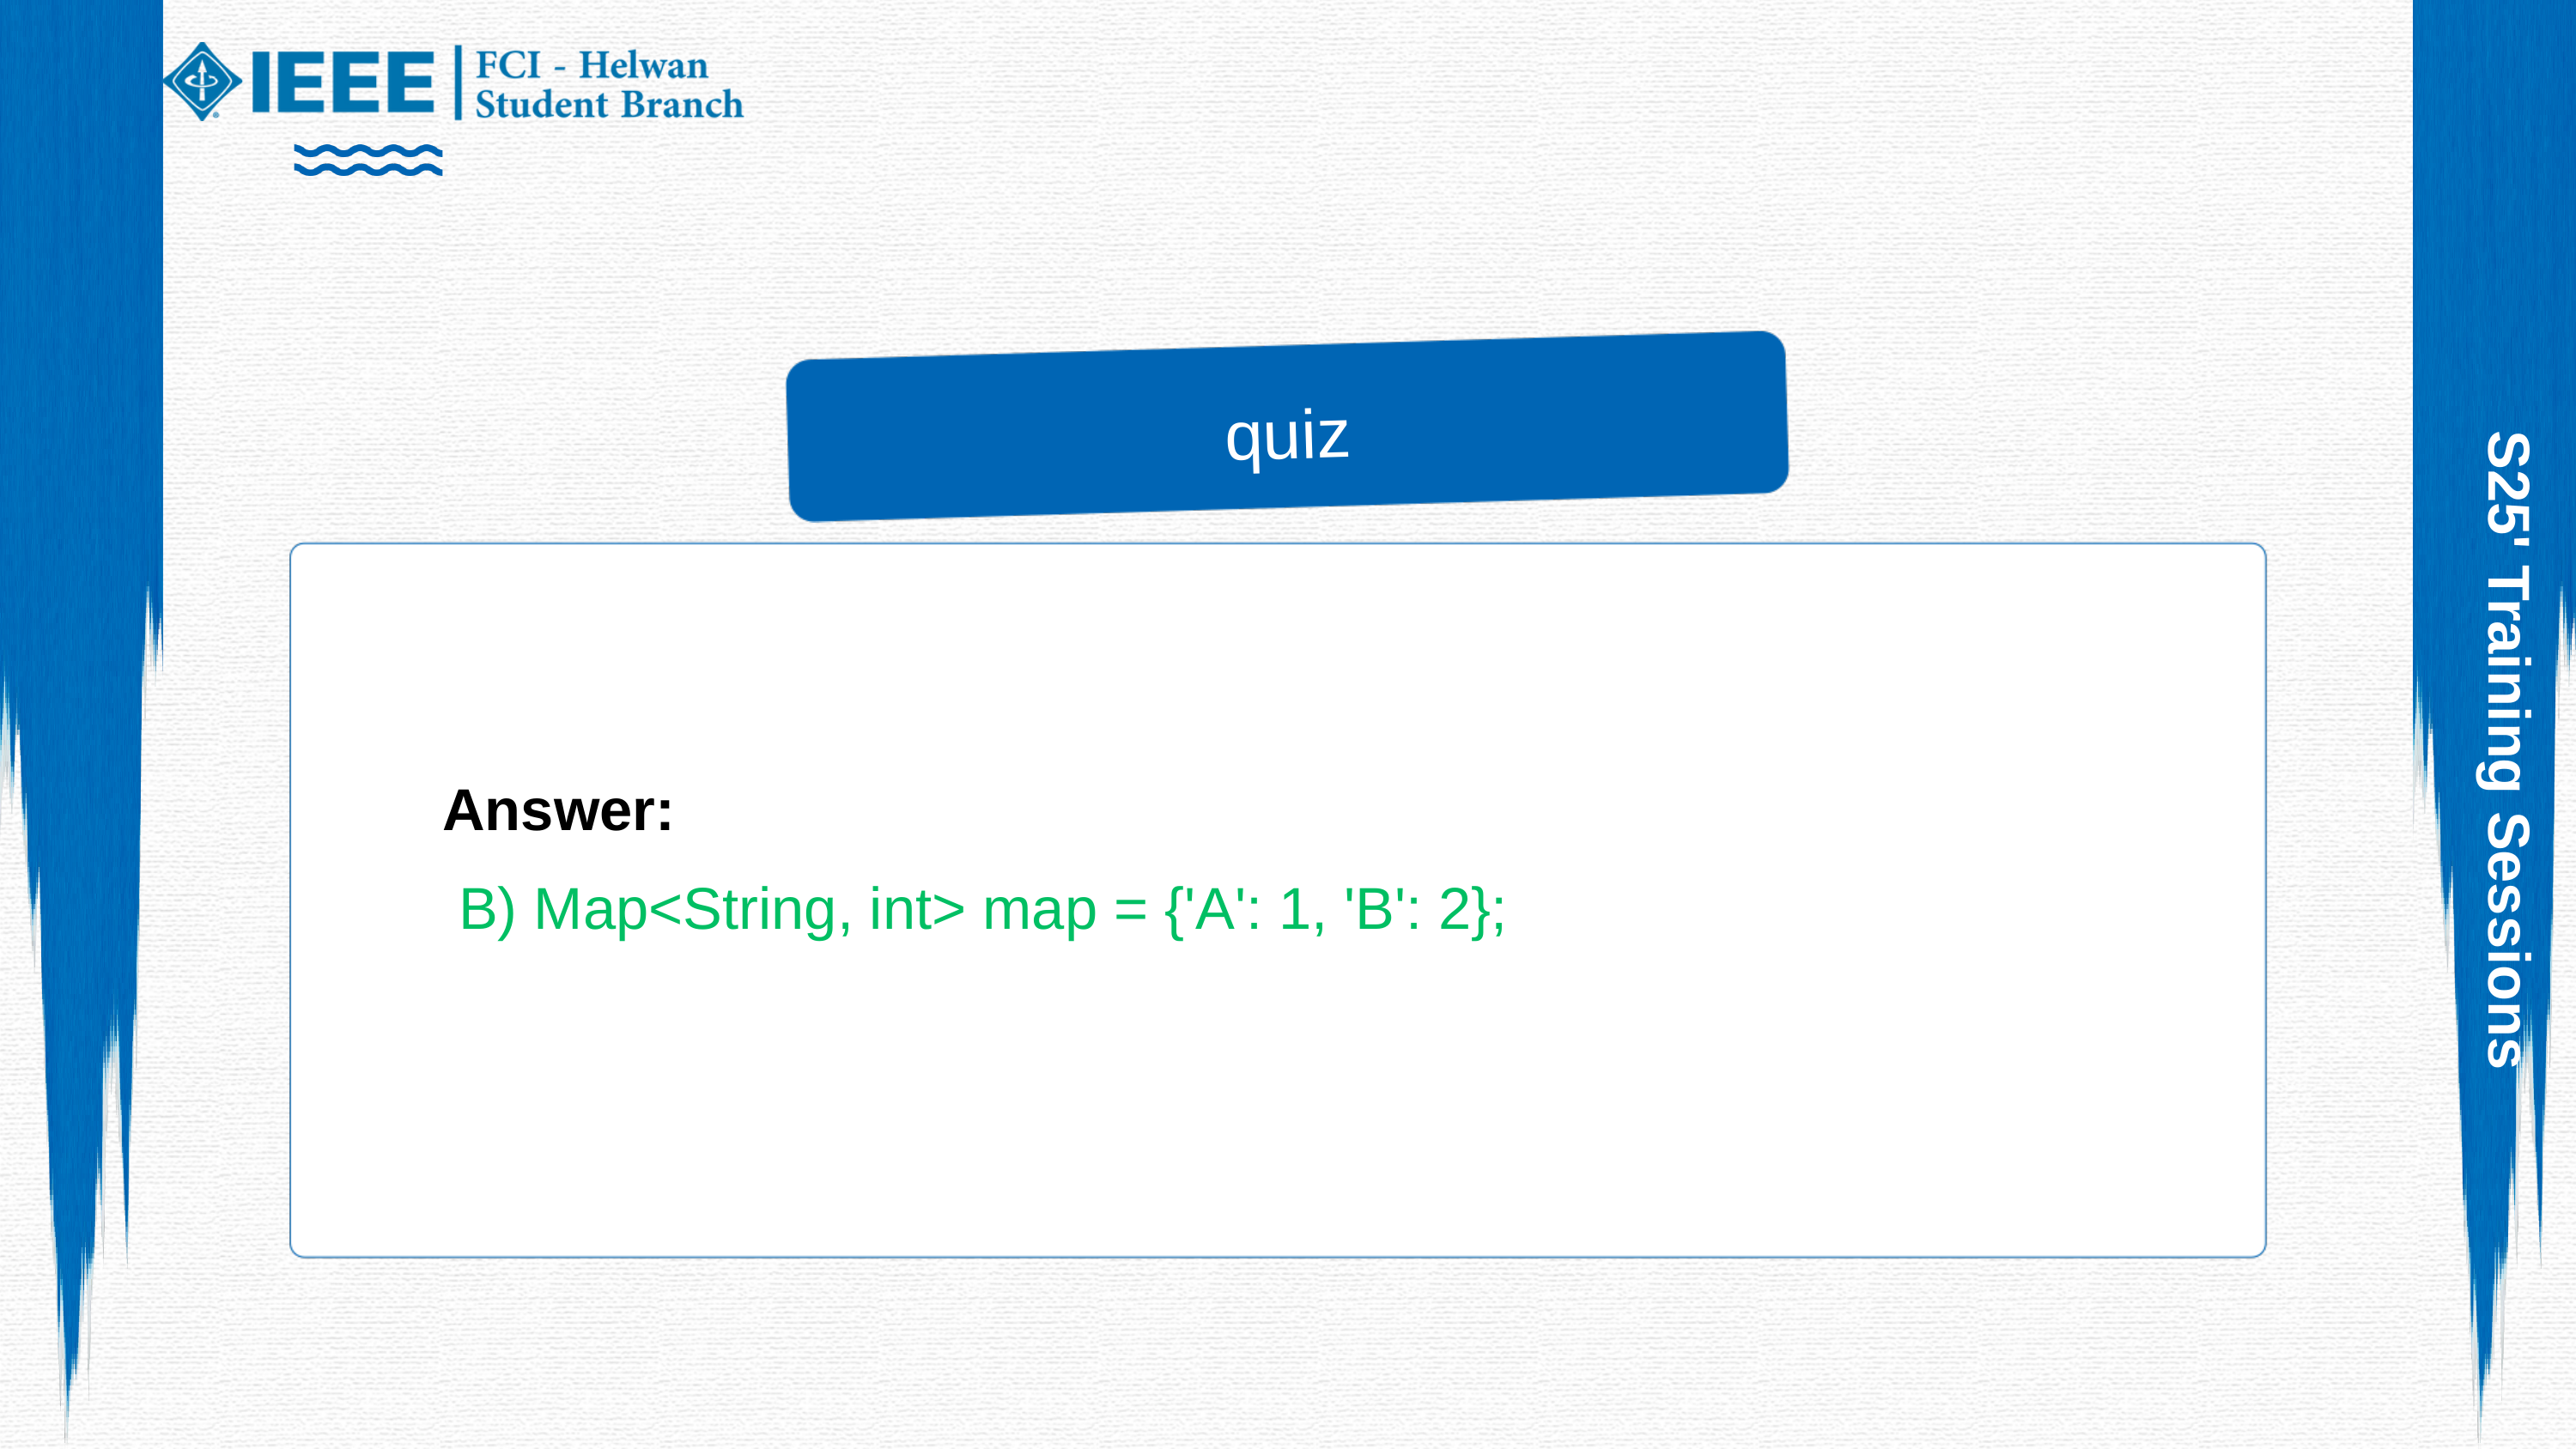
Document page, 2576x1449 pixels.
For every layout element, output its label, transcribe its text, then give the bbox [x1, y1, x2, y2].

text_box [294, 144, 443, 176]
text_box [162, 42, 746, 121]
text_box Answer: B) Map<String, int> map = {'A': 1, 'B': 2}; [442, 743, 2216, 941]
text_box [784, 322, 1791, 523]
text_box [289, 537, 2274, 1266]
text_box [2413, 801, 2576, 1449]
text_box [841, 356, 1735, 486]
text_box [163, 0, 2413, 1449]
text_box [0, 0, 163, 1449]
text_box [2209, 706, 2576, 794]
text_box [2413, 0, 2576, 706]
